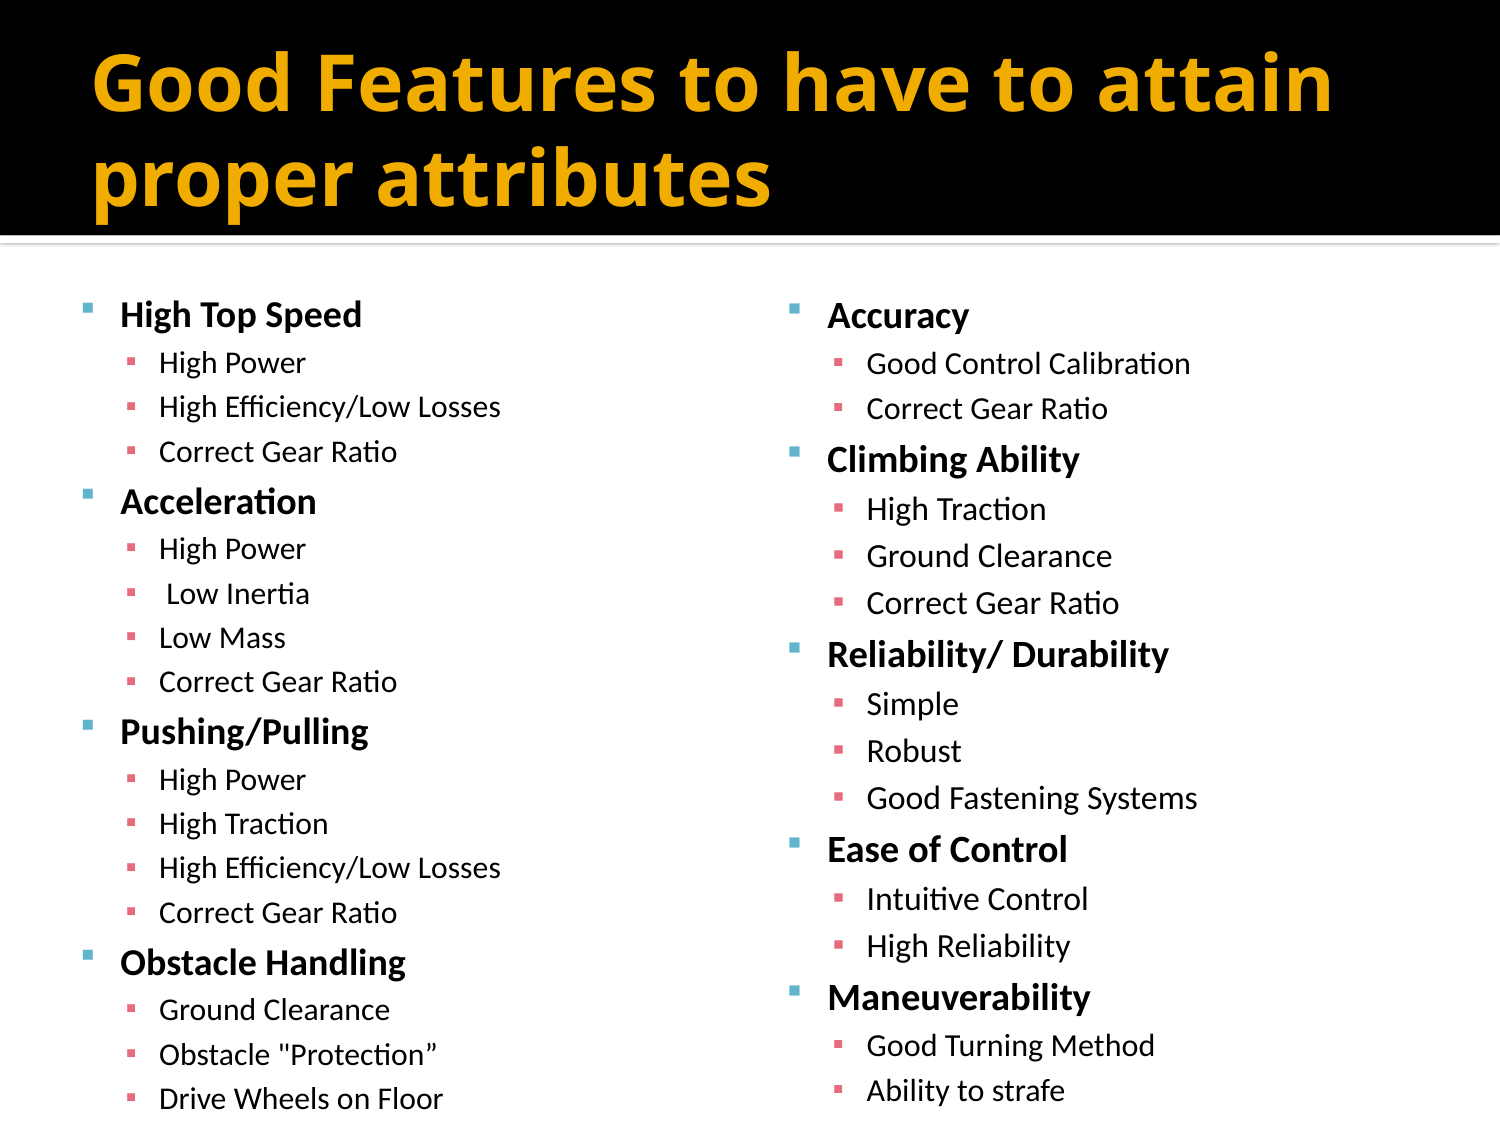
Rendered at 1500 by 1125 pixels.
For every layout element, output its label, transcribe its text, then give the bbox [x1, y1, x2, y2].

title Good Features to have to attain proper attributes [75, 24, 1425, 231]
list High Top Speed High Power High Efficiency/Low Losses Correct Gear Ratio Acceleration High Power Low Inertia Low Mass Correct Gear Ratio Pushing/Pulling High Power High Traction High Efficiency/Low Losses Correct Gear Ratio Obstacle Handling Ground Clearance Obstacle "Protection” Drive Wheels on Floor [62, 275, 713, 1125]
list Accuracy Good Control Calibration Correct Gear Ratio Climbing Ability High Traction Ground Clearance Correct Gear Ratio Reliability/ Durability Simple Robust Good Fastening Systems Ease of Control Intuitive Control High Reliability Maneuverability Good Turning Method Ability to strafe [774, 275, 1500, 1125]
